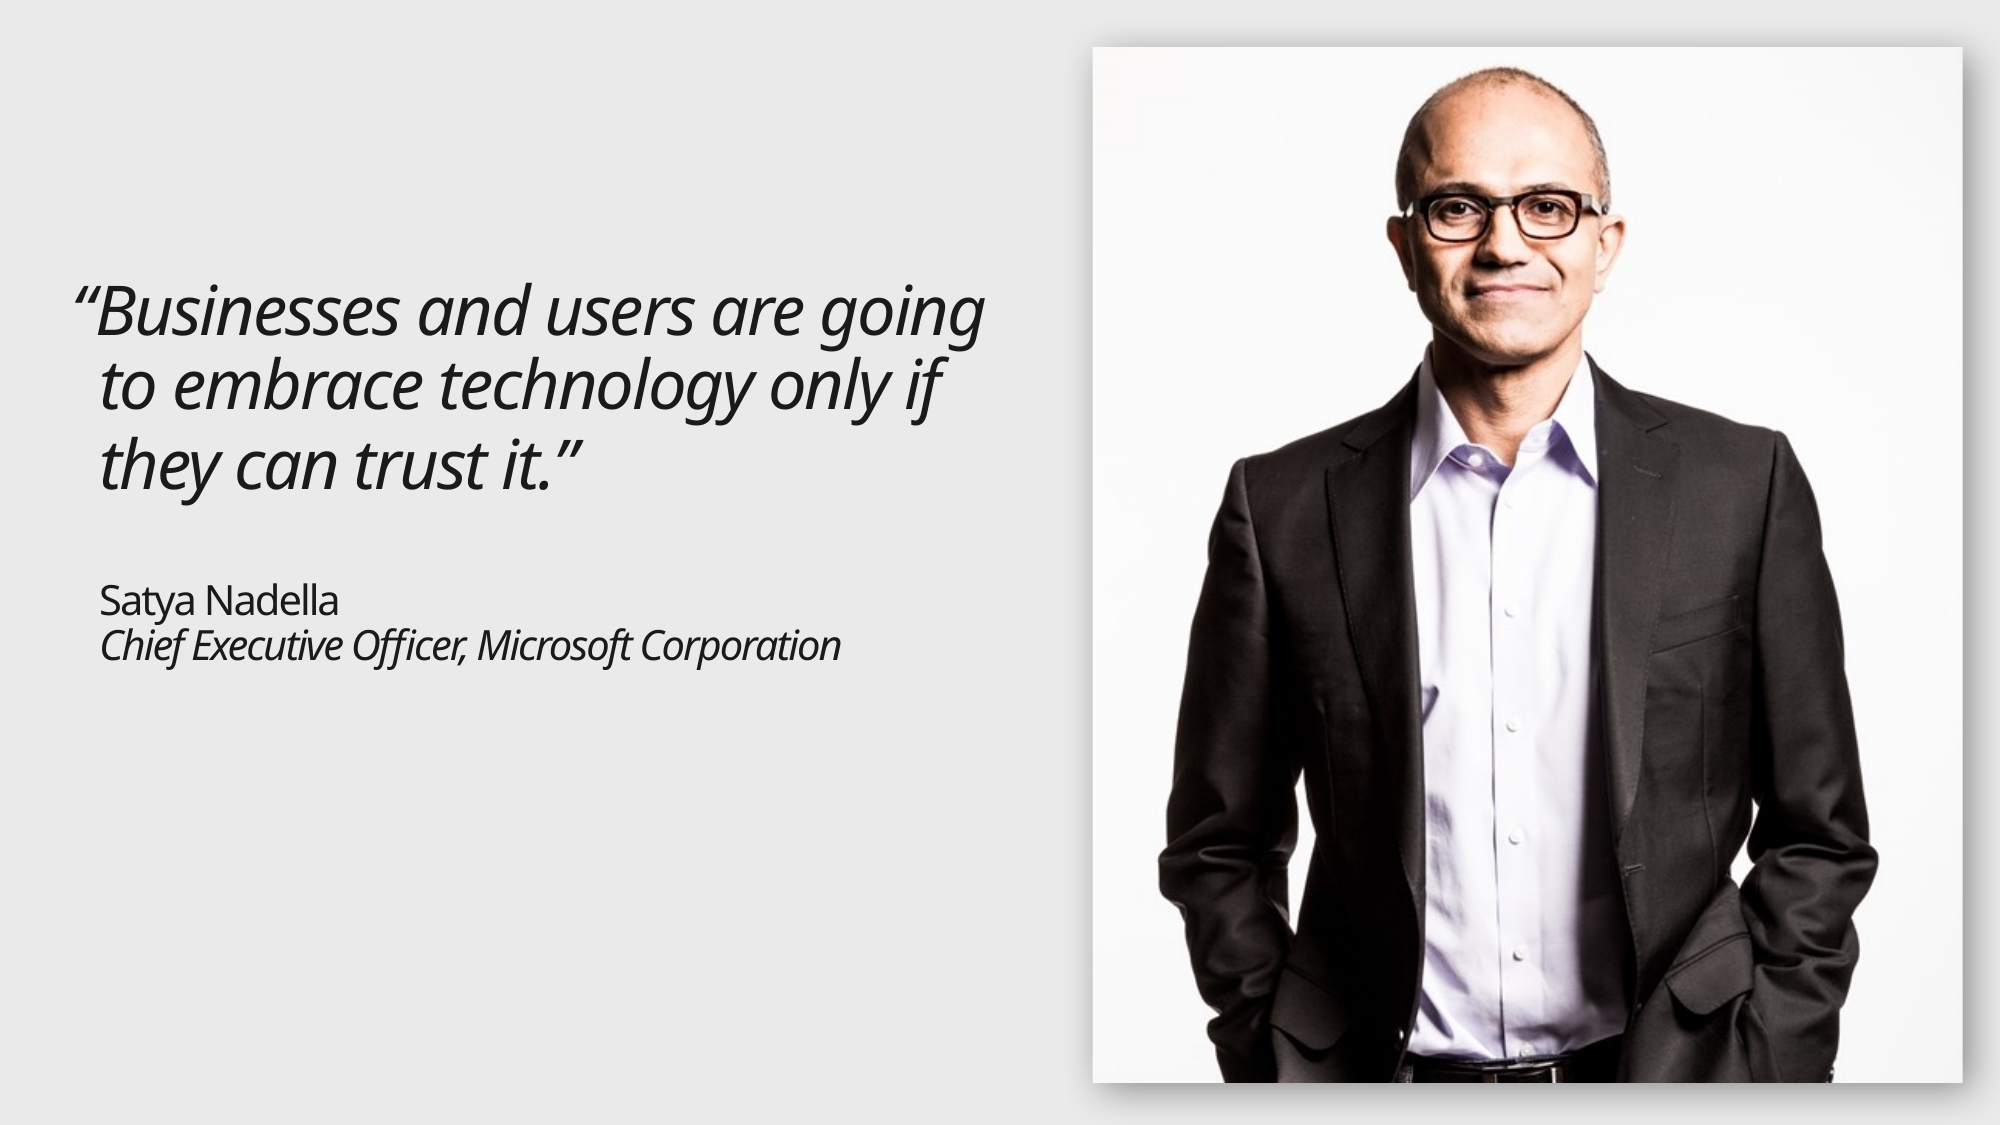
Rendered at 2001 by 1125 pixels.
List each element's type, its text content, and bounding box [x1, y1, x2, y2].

text_box “Businesses and users are going to embrace technology only if they can trust it.” Satya Nadella Chief Executive Officer, Microsoft Corporation [56, 268, 1092, 776]
picture [1092, 47, 1963, 1083]
